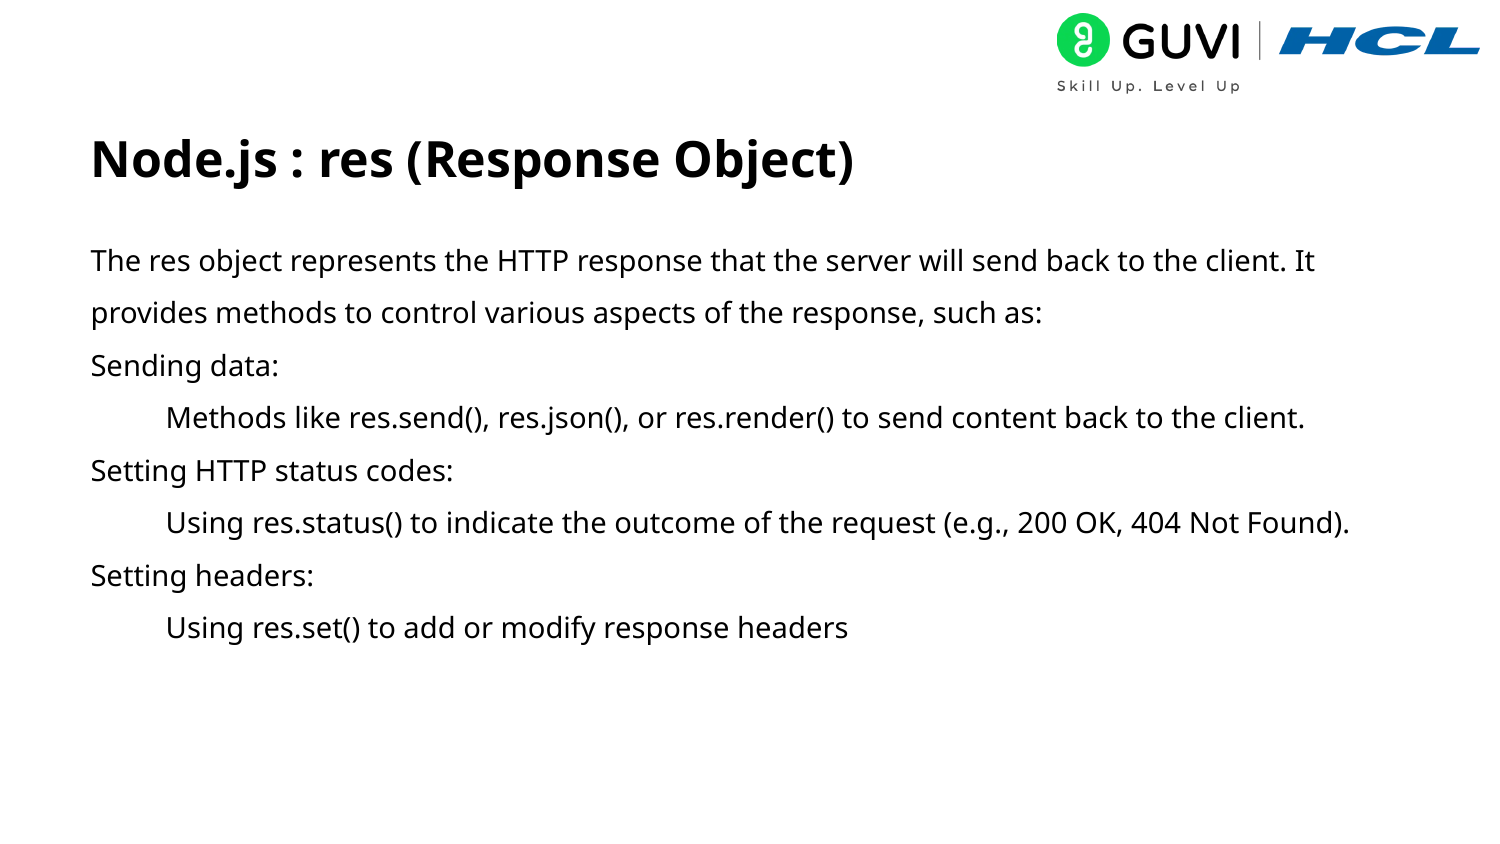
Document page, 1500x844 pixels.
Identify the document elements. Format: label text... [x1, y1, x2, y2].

title Node.js : res (Response Object) [75, 112, 1424, 209]
text_box The res object represents the HTTP response that the server will send back to the client. It provides methods to control various aspects of the response, such as: Sending data: Methods like res.send(), res.json(), or res.render() to send content back to the client. Setting HTTP status codes: Using res.status() to indicate the outcome of the request (e.g., 200 OK, 404 Not Found). Setting headers: Using res.set() to add or modify response headers [75, 209, 1425, 660]
picture [1057, 13, 1480, 102]
